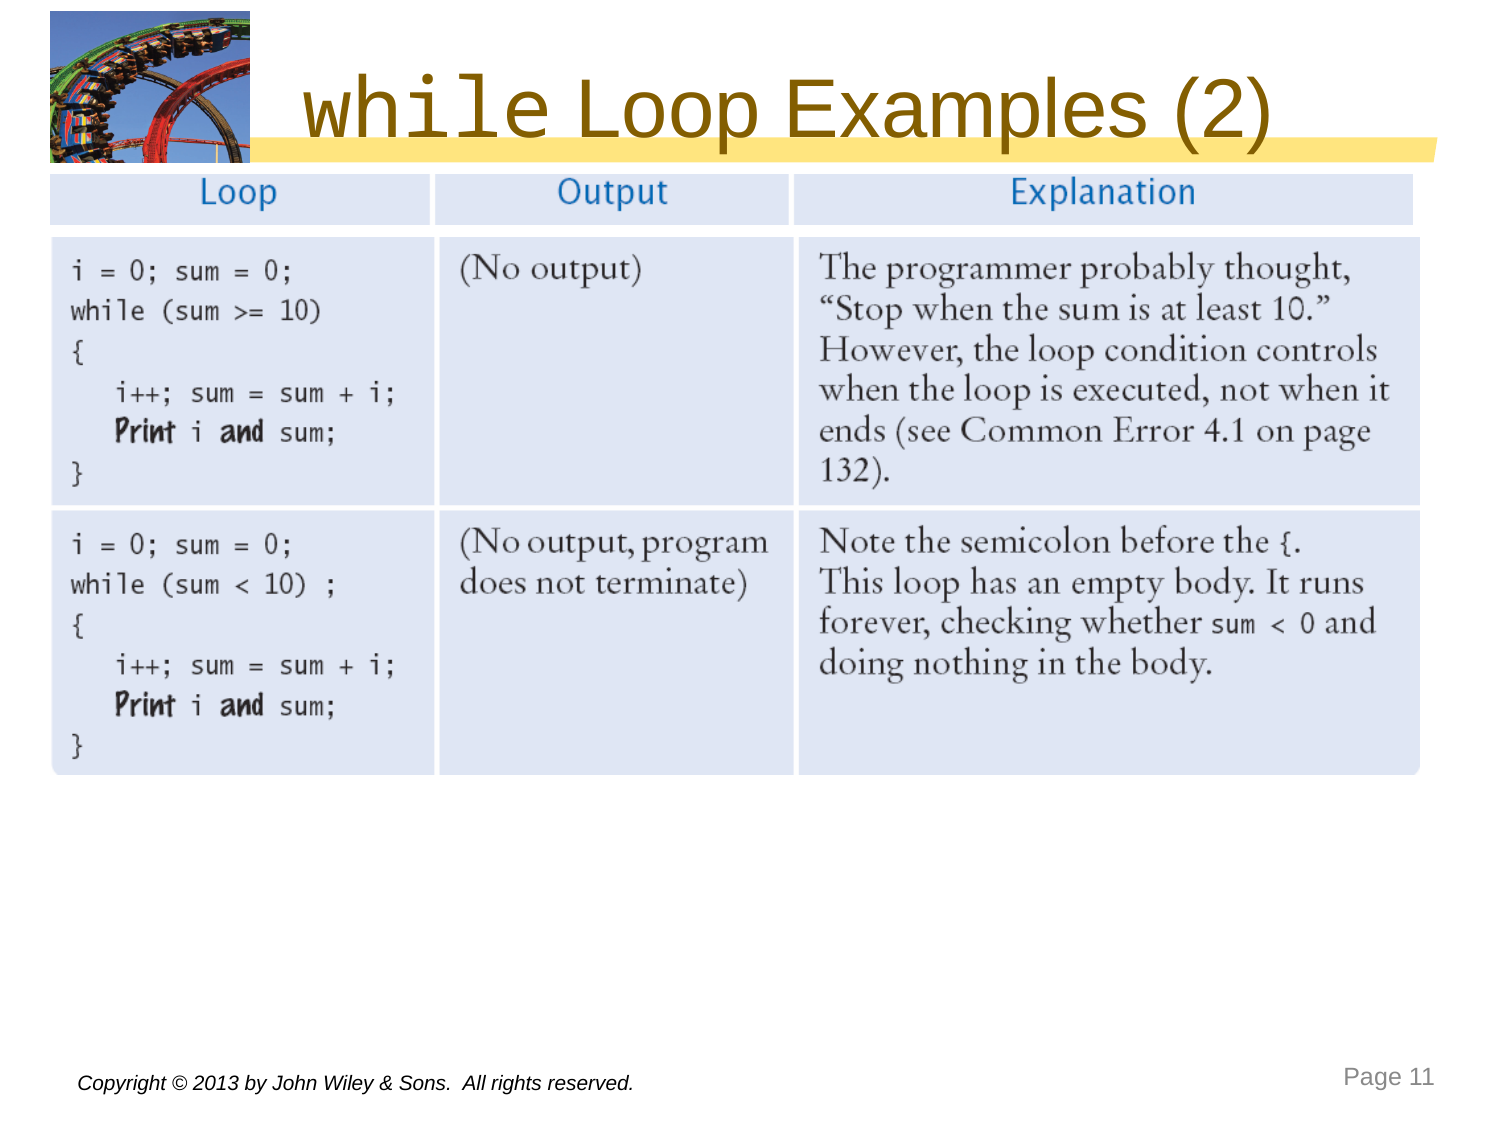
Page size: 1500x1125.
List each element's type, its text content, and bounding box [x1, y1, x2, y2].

footer Copyright © 2013 by John Wiley & Sons. All rights reserved. [62, 1037, 726, 1104]
title while Loop Examples (2) [287, 45, 1450, 163]
picture [49, 174, 1413, 226]
picture [49, 237, 1420, 776]
picture [50, 11, 250, 163]
slide_number Page 11 [1187, 1050, 1450, 1100]
